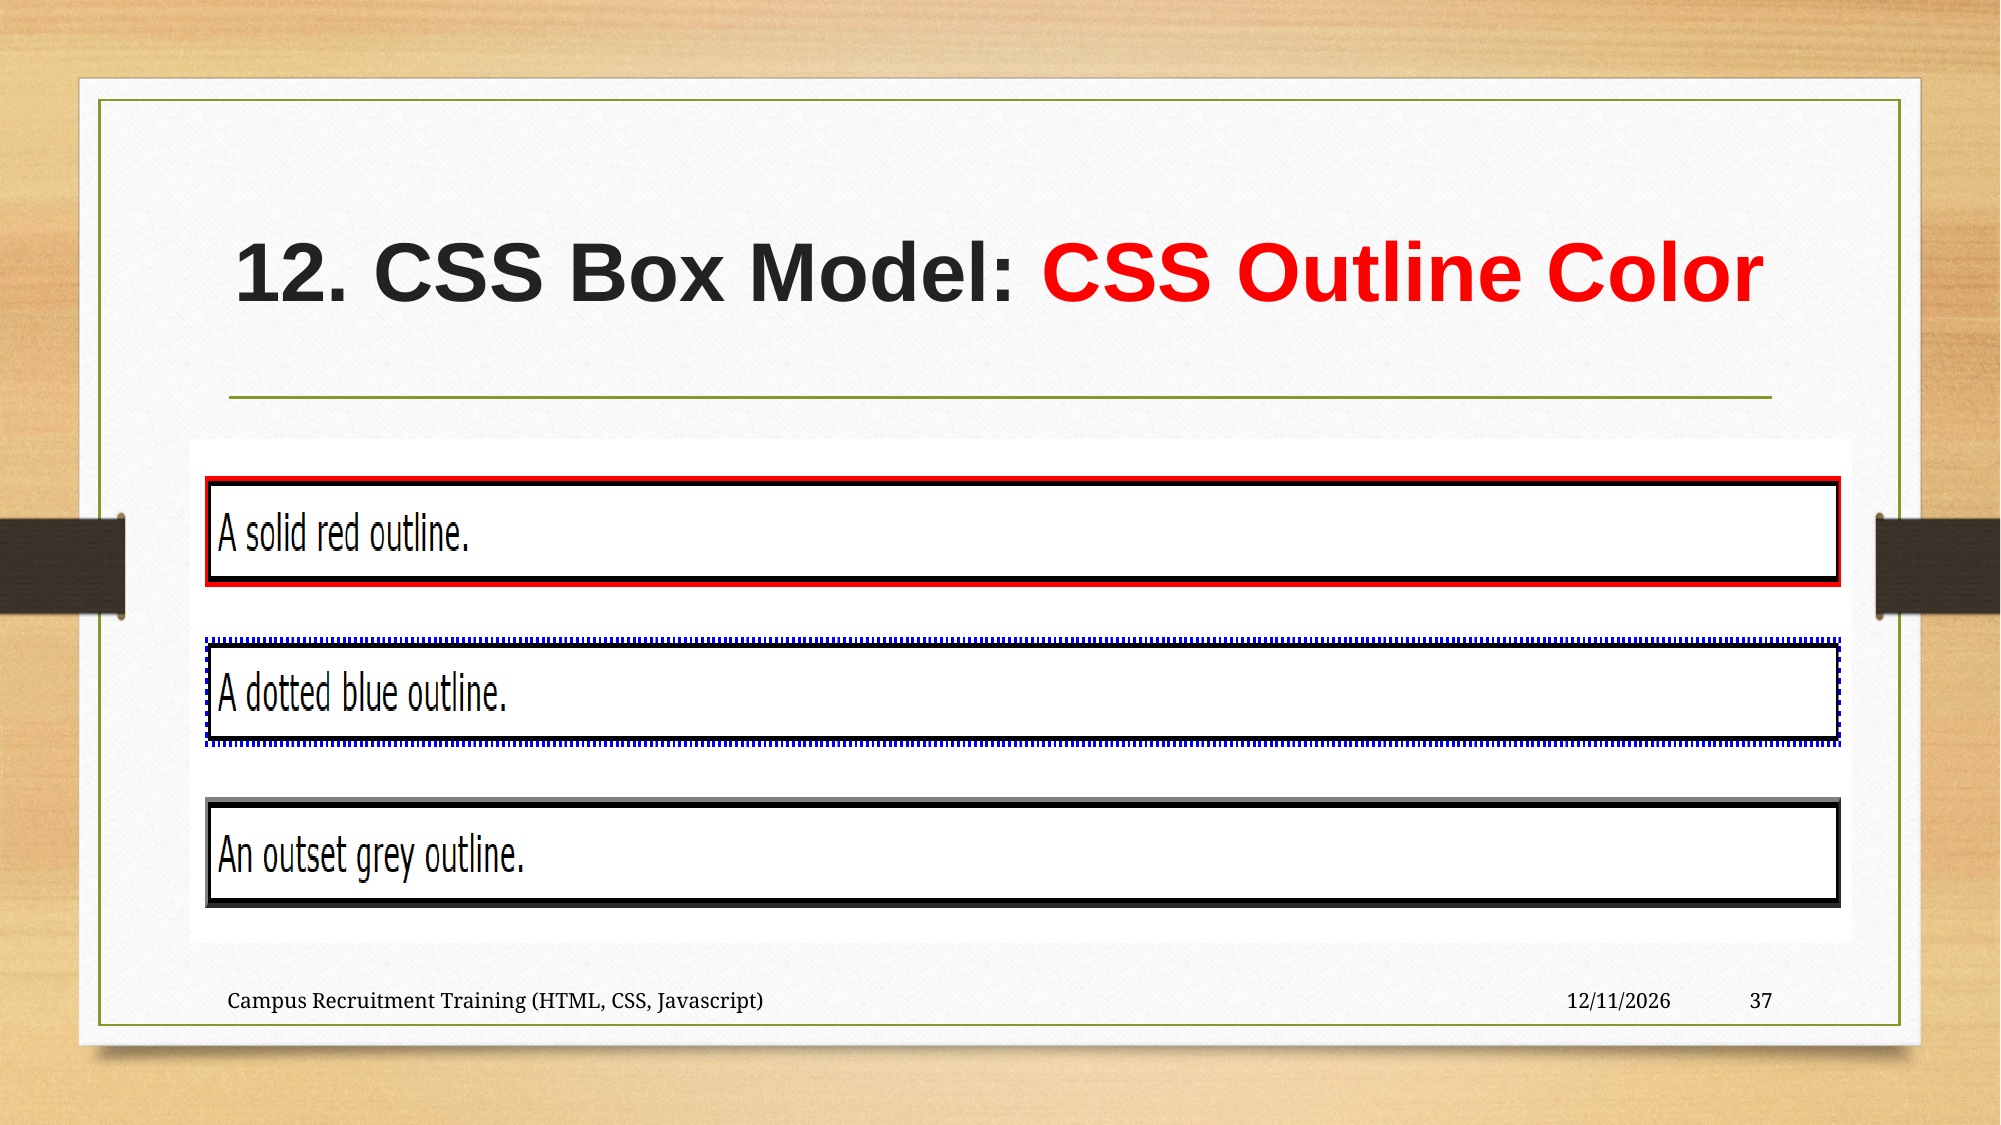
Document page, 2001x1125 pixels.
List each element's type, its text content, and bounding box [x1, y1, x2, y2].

picture [0, 0, 2001, 1125]
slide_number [1423, 979, 1686, 1025]
slide_number 37 [1698, 979, 1788, 1025]
footer Campus Recruitment Training (HTML, CSS, Javascript) [212, 979, 1411, 1025]
title 12. CSS Box Model: CSS Outline Color [212, 161, 1788, 375]
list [189, 439, 1853, 944]
